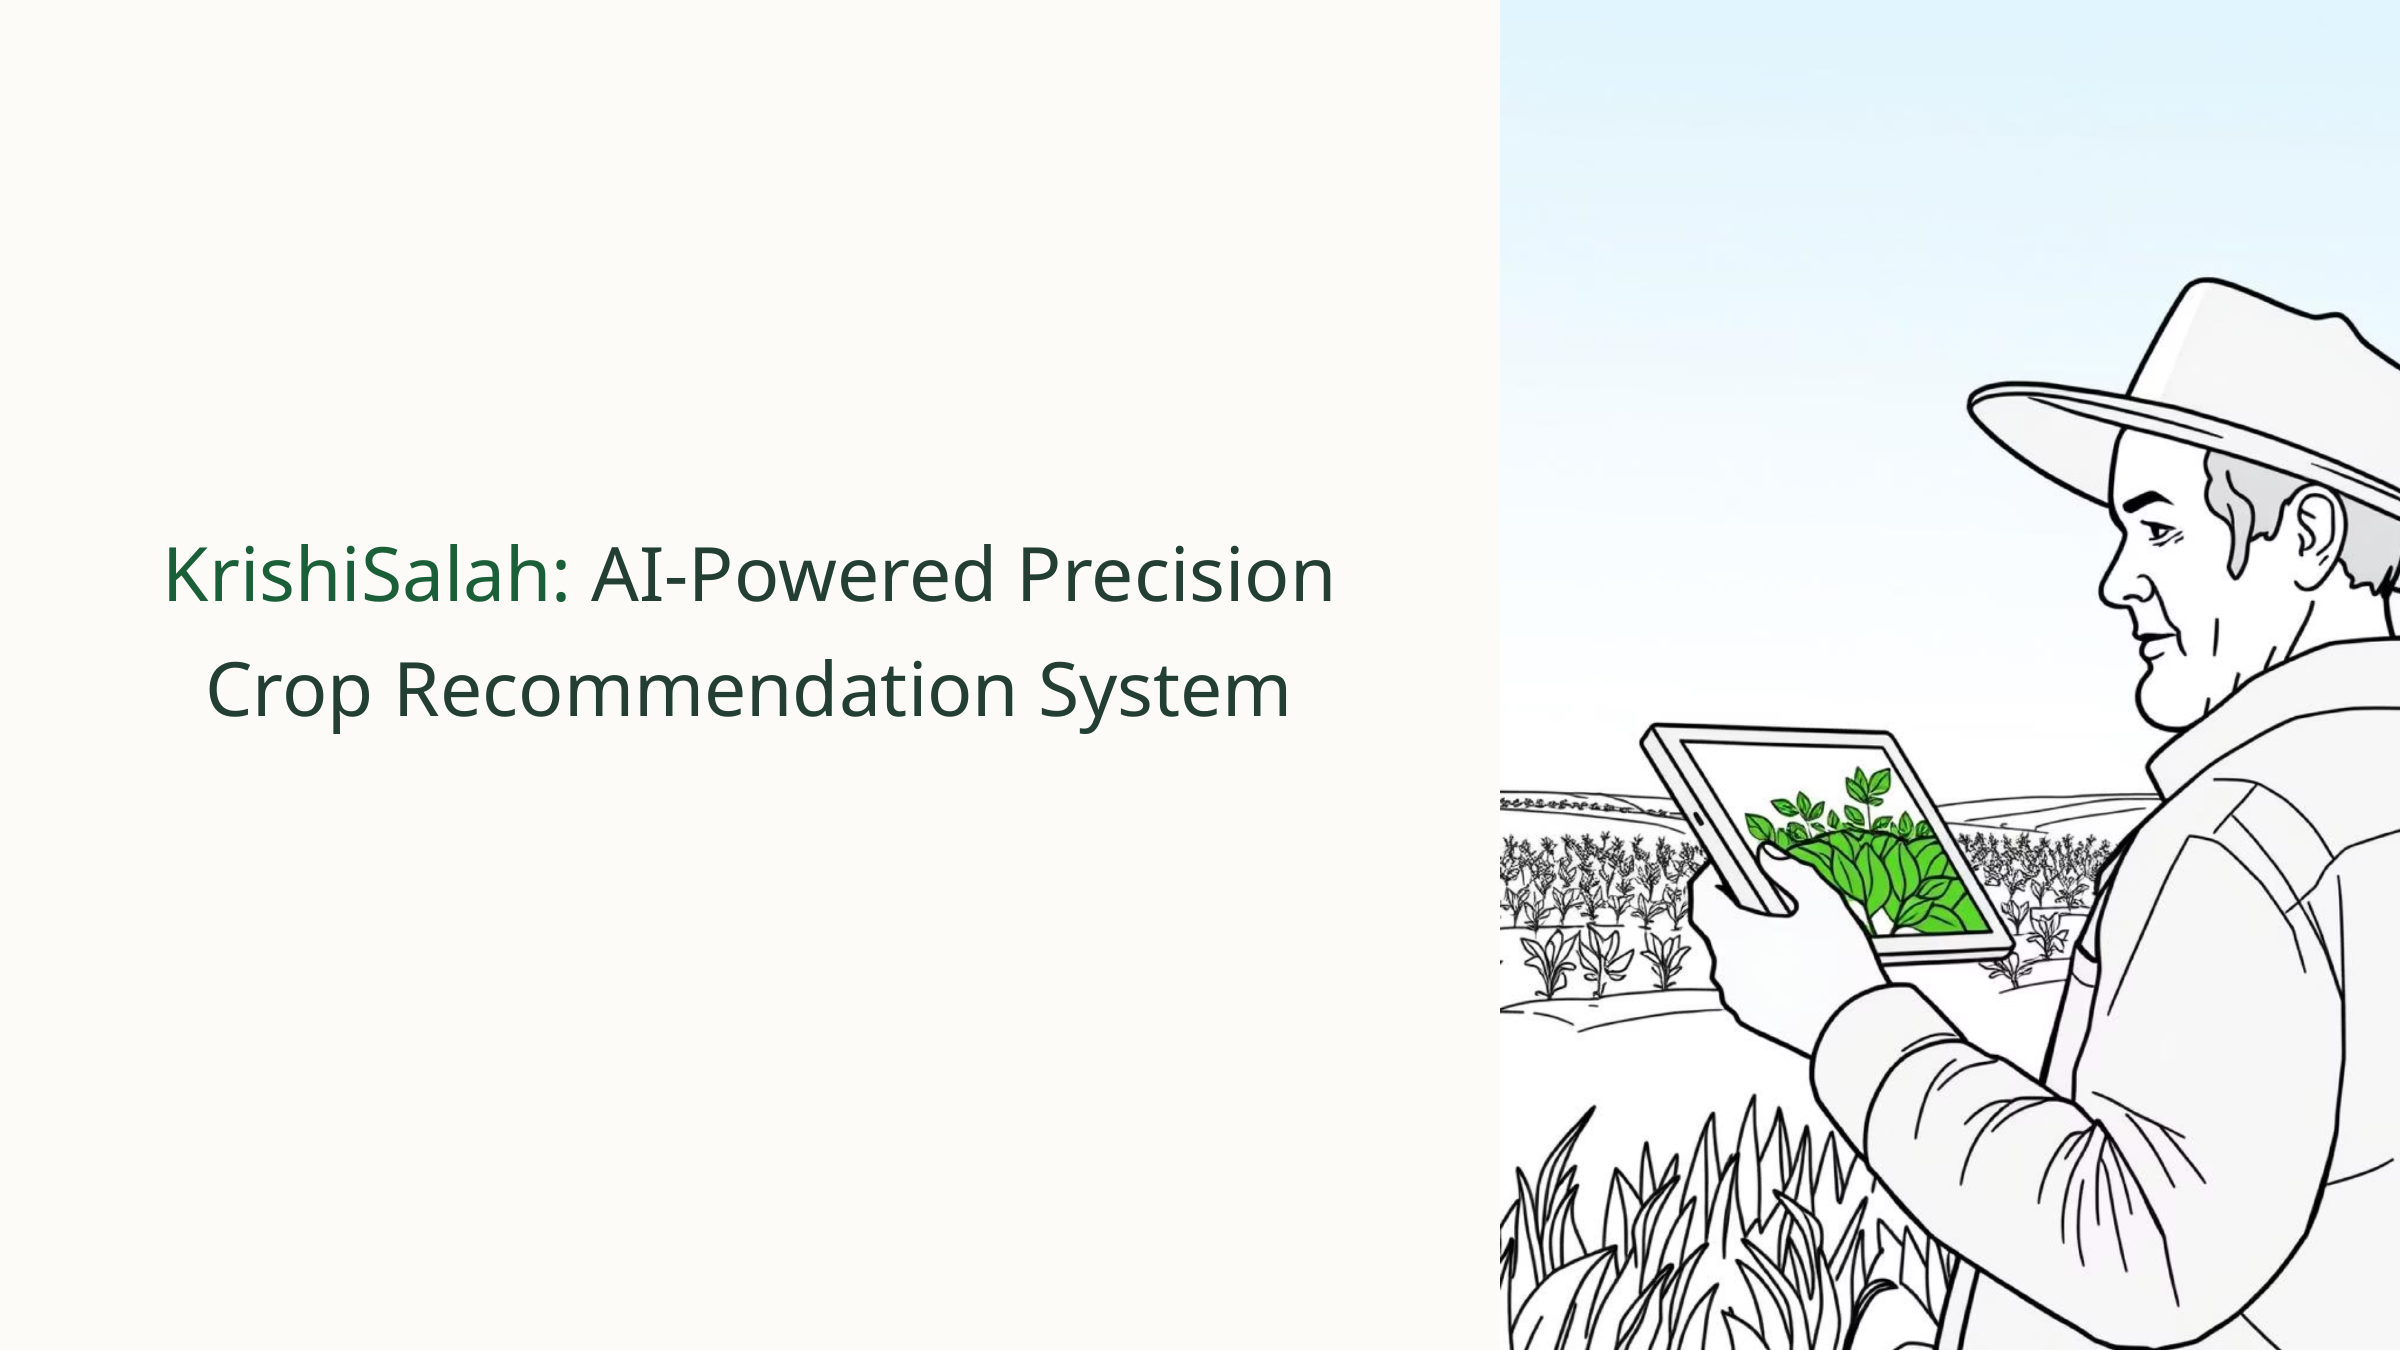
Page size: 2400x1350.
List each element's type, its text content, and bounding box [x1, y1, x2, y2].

picture [1499, 0, 2400, 1350]
text_box KrishiSalah: AI-Powered Precision Crop Recommendation System [130, 500, 1370, 850]
